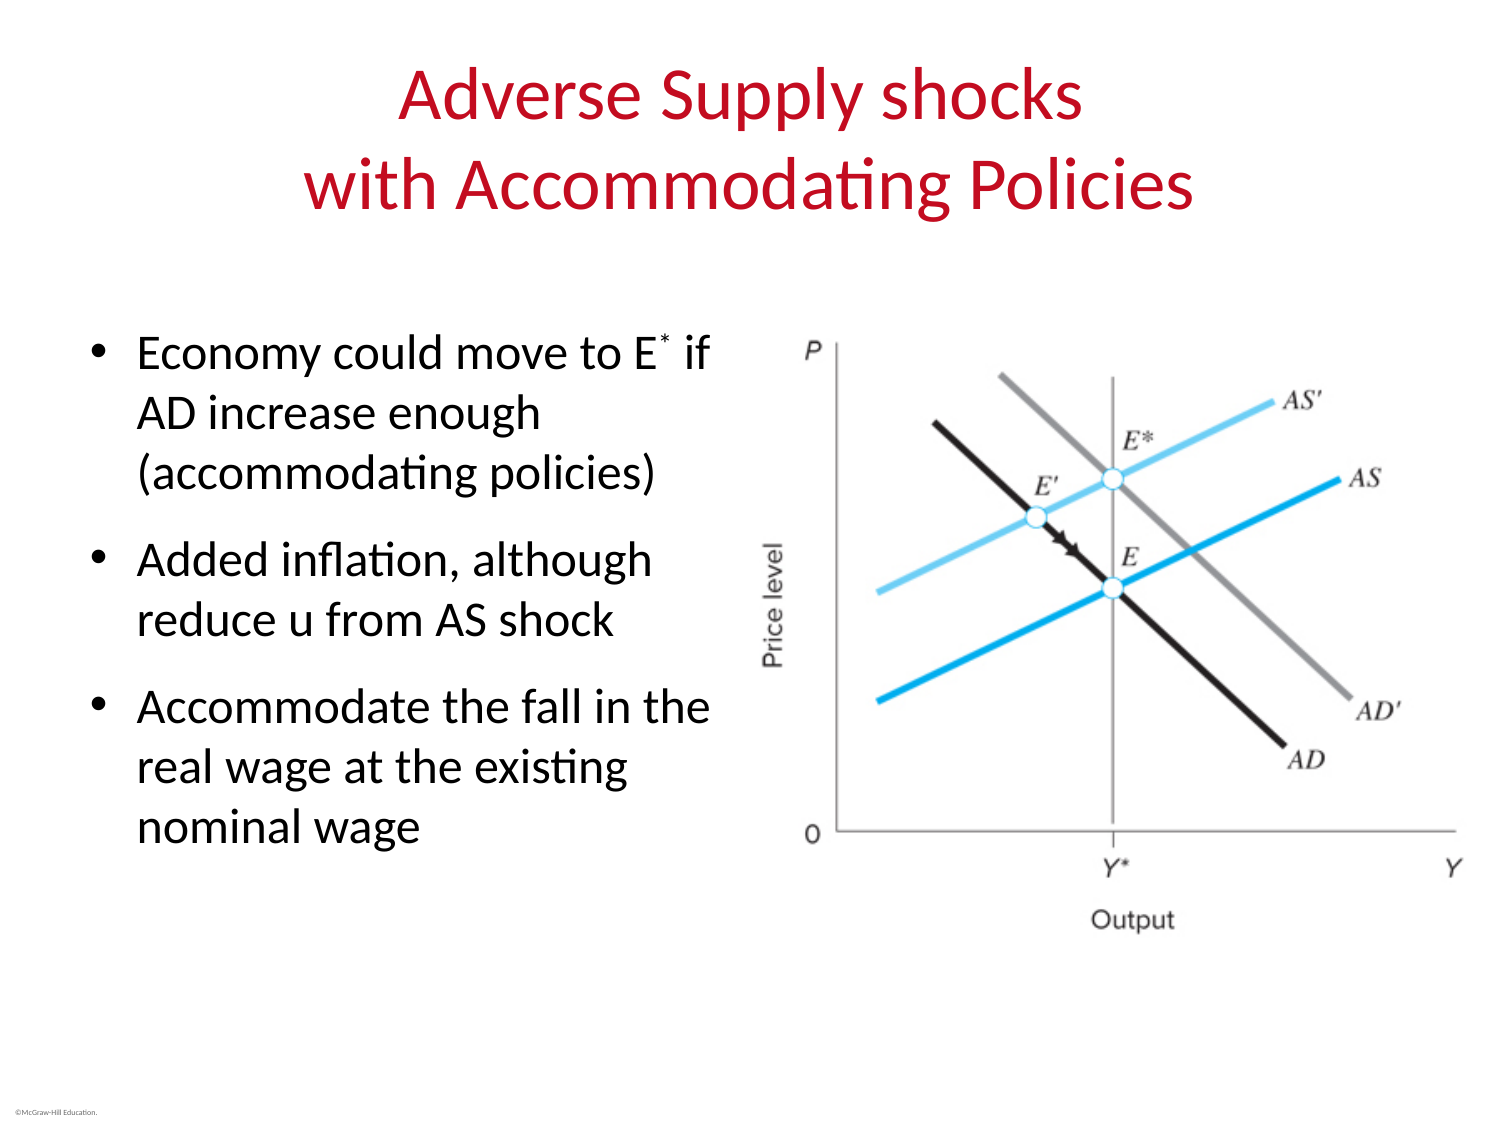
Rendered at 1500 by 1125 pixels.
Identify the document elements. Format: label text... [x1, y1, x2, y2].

picture [759, 337, 1467, 938]
title Adverse Supply shocks with Accommodating Policies [0, 37, 1500, 250]
list Economy could move to E* if AD increase enough (accommodating policies) Added inflation, although reduce u from AS shock Accommodate the fall in the real wage at the existing nominal wage [0, 312, 738, 1072]
